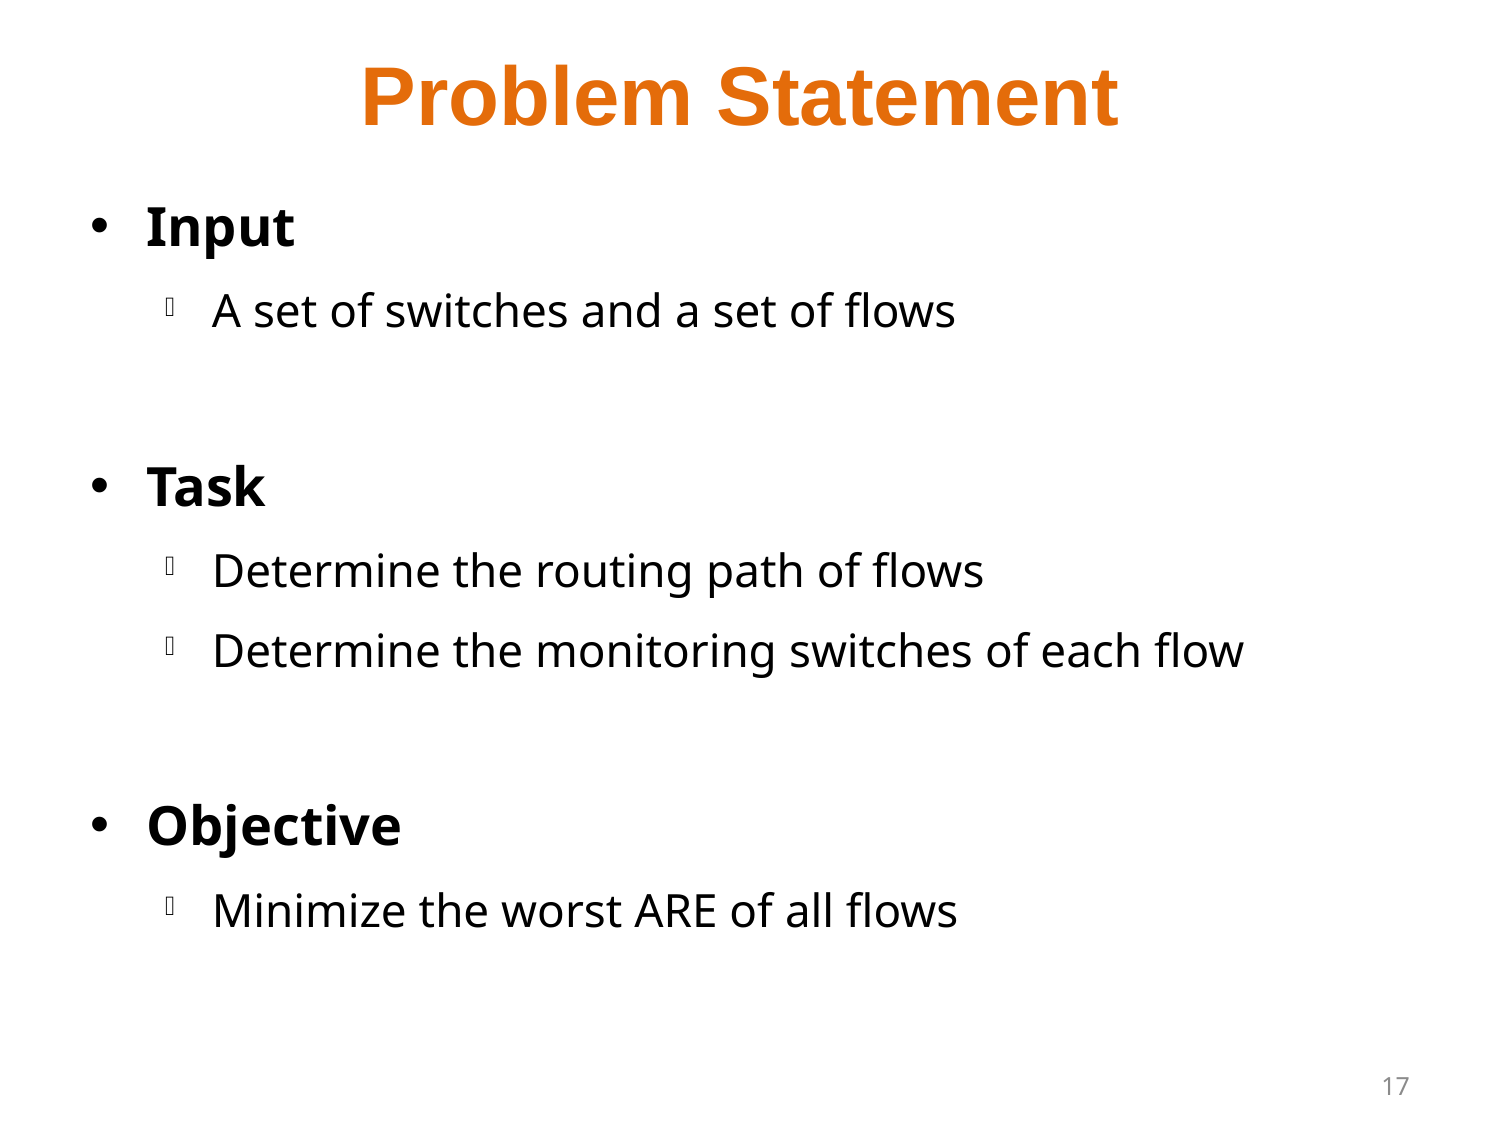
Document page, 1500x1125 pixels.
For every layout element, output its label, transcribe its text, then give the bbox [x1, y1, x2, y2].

slide_number 17 [1074, 1057, 1425, 1118]
title Problem Statement [3, 0, 1500, 185]
list Input A set of switches and a set of flows Task Determine the routing path of flows Determine the monitoring switches of each flow Objective Minimize the worst ARE of all flows [75, 184, 1425, 1059]
